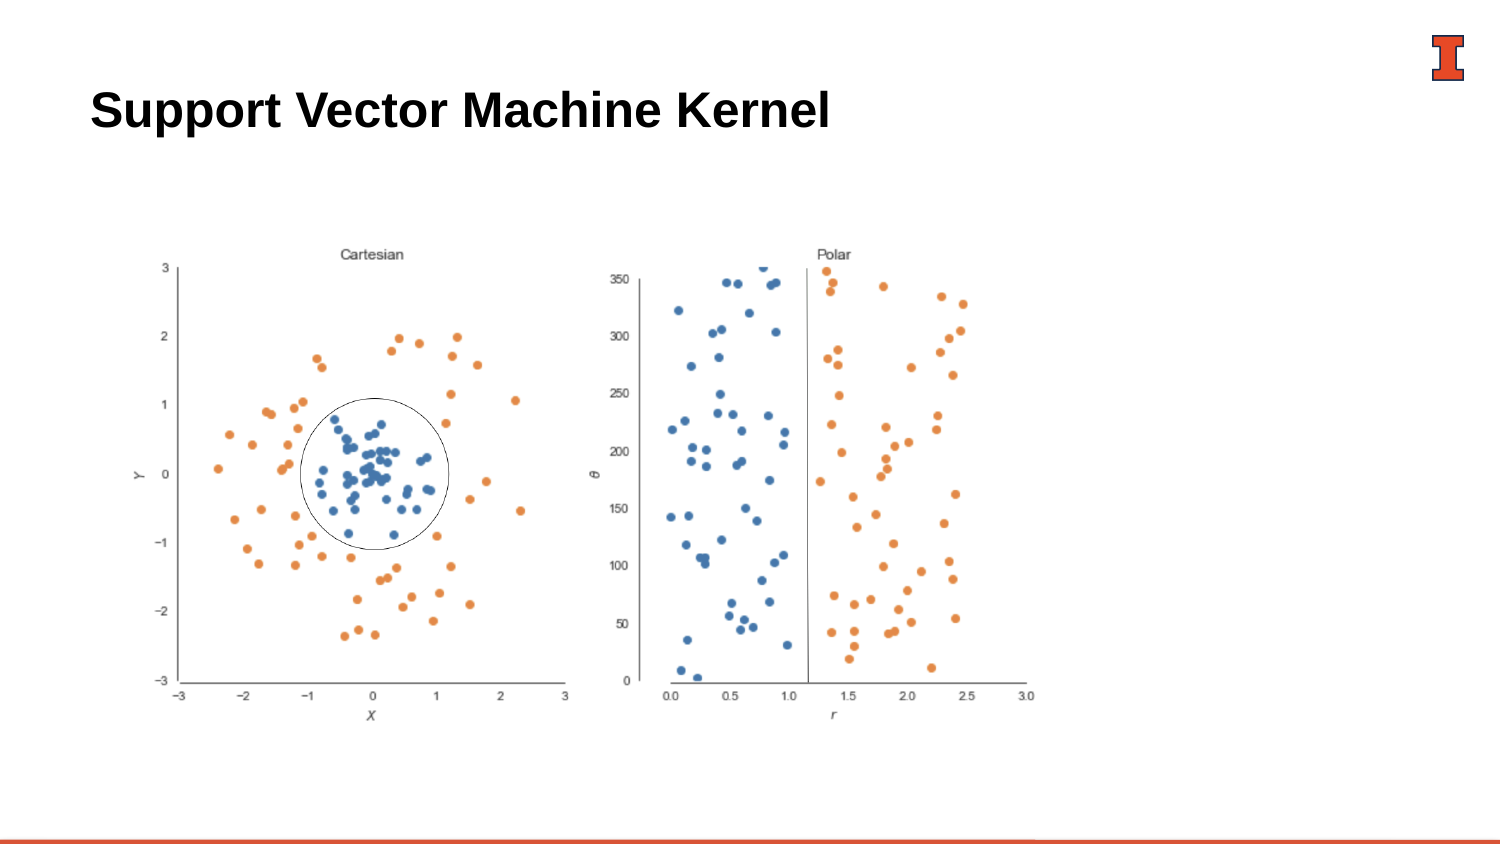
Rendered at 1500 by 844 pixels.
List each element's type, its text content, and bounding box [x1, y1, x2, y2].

picture [1432, 35, 1464, 81]
picture [120, 235, 1052, 738]
title Support Vector Machine Kernel [75, 69, 1404, 178]
